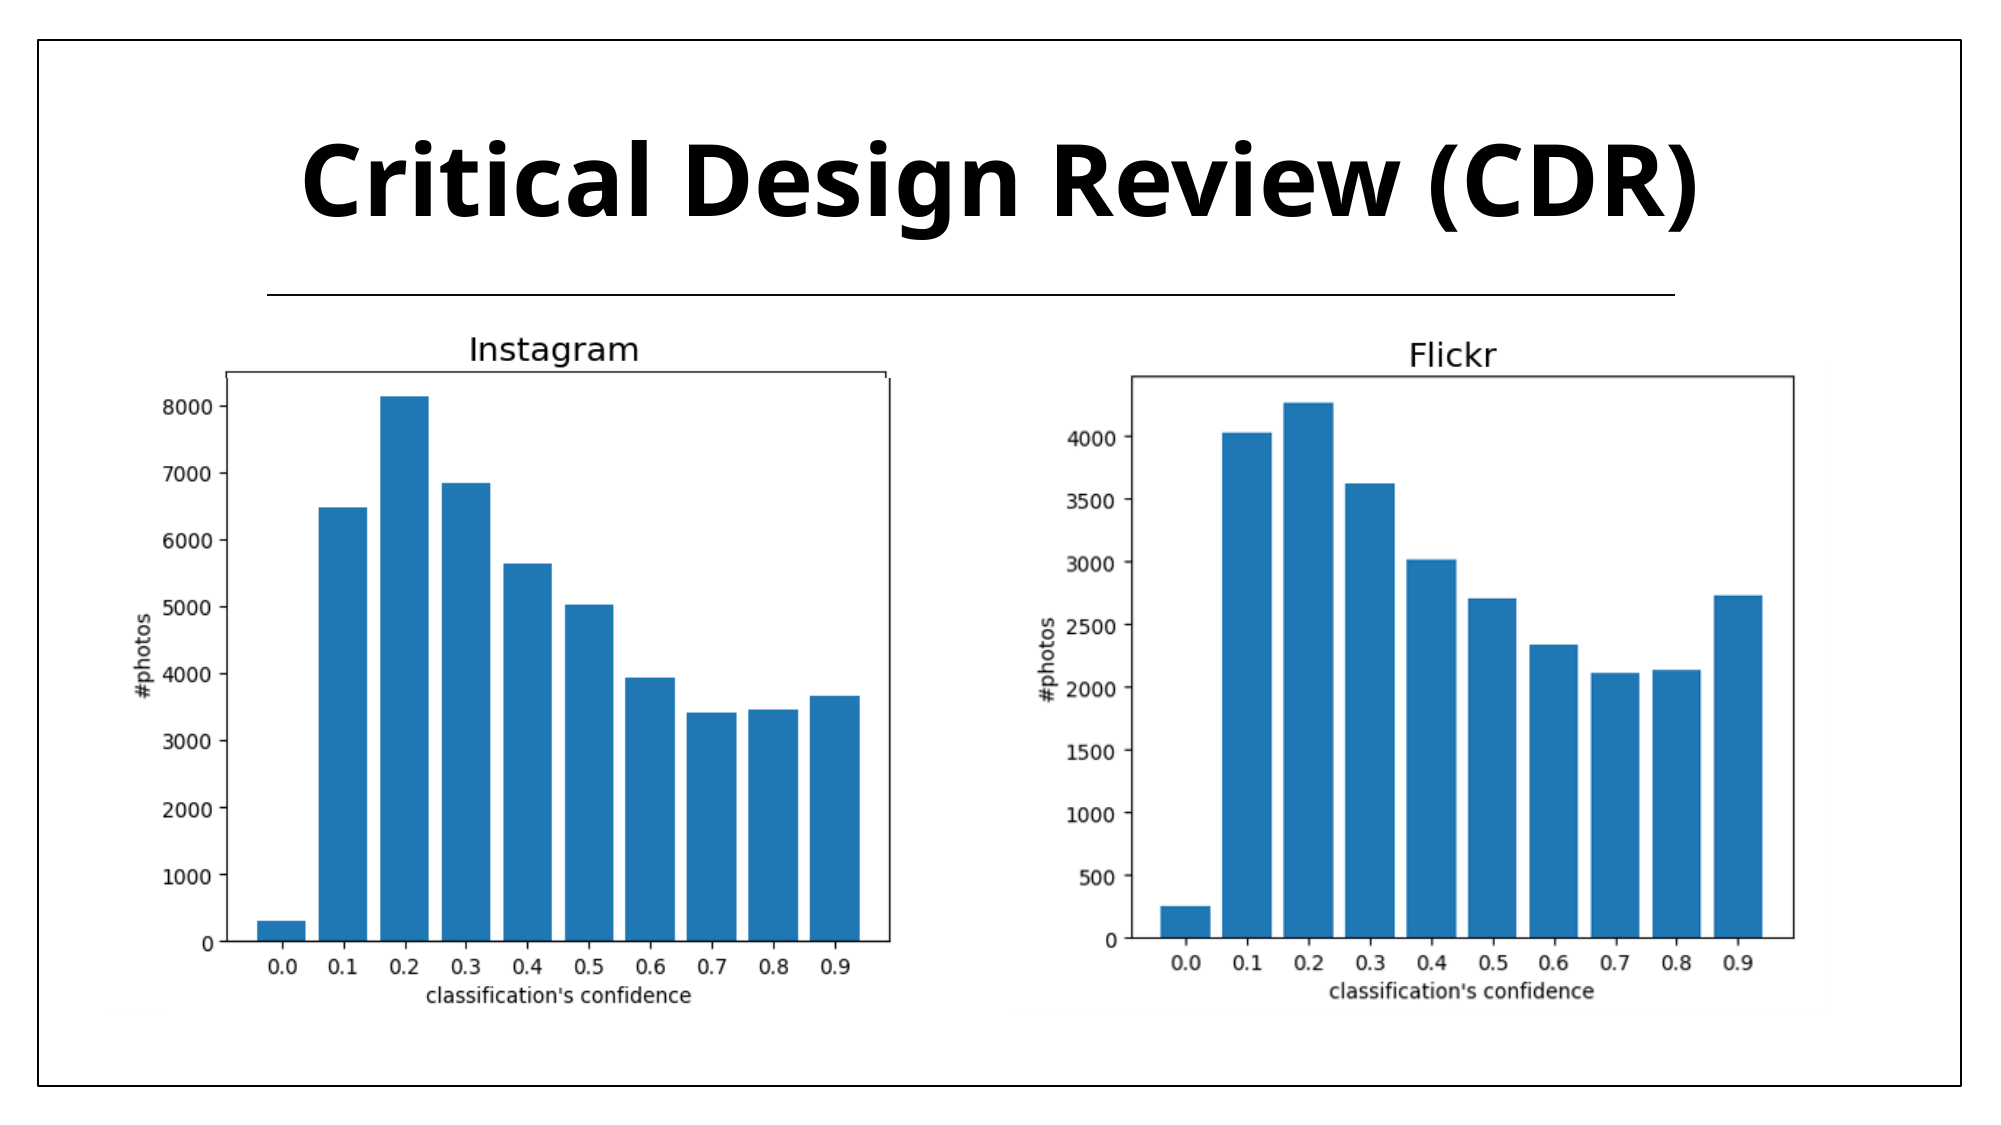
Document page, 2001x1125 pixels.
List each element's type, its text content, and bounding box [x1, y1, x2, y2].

text_box Critical Design Review (CDR) [59, 72, 1941, 296]
picture [108, 301, 918, 1021]
picture [1012, 306, 1829, 1016]
